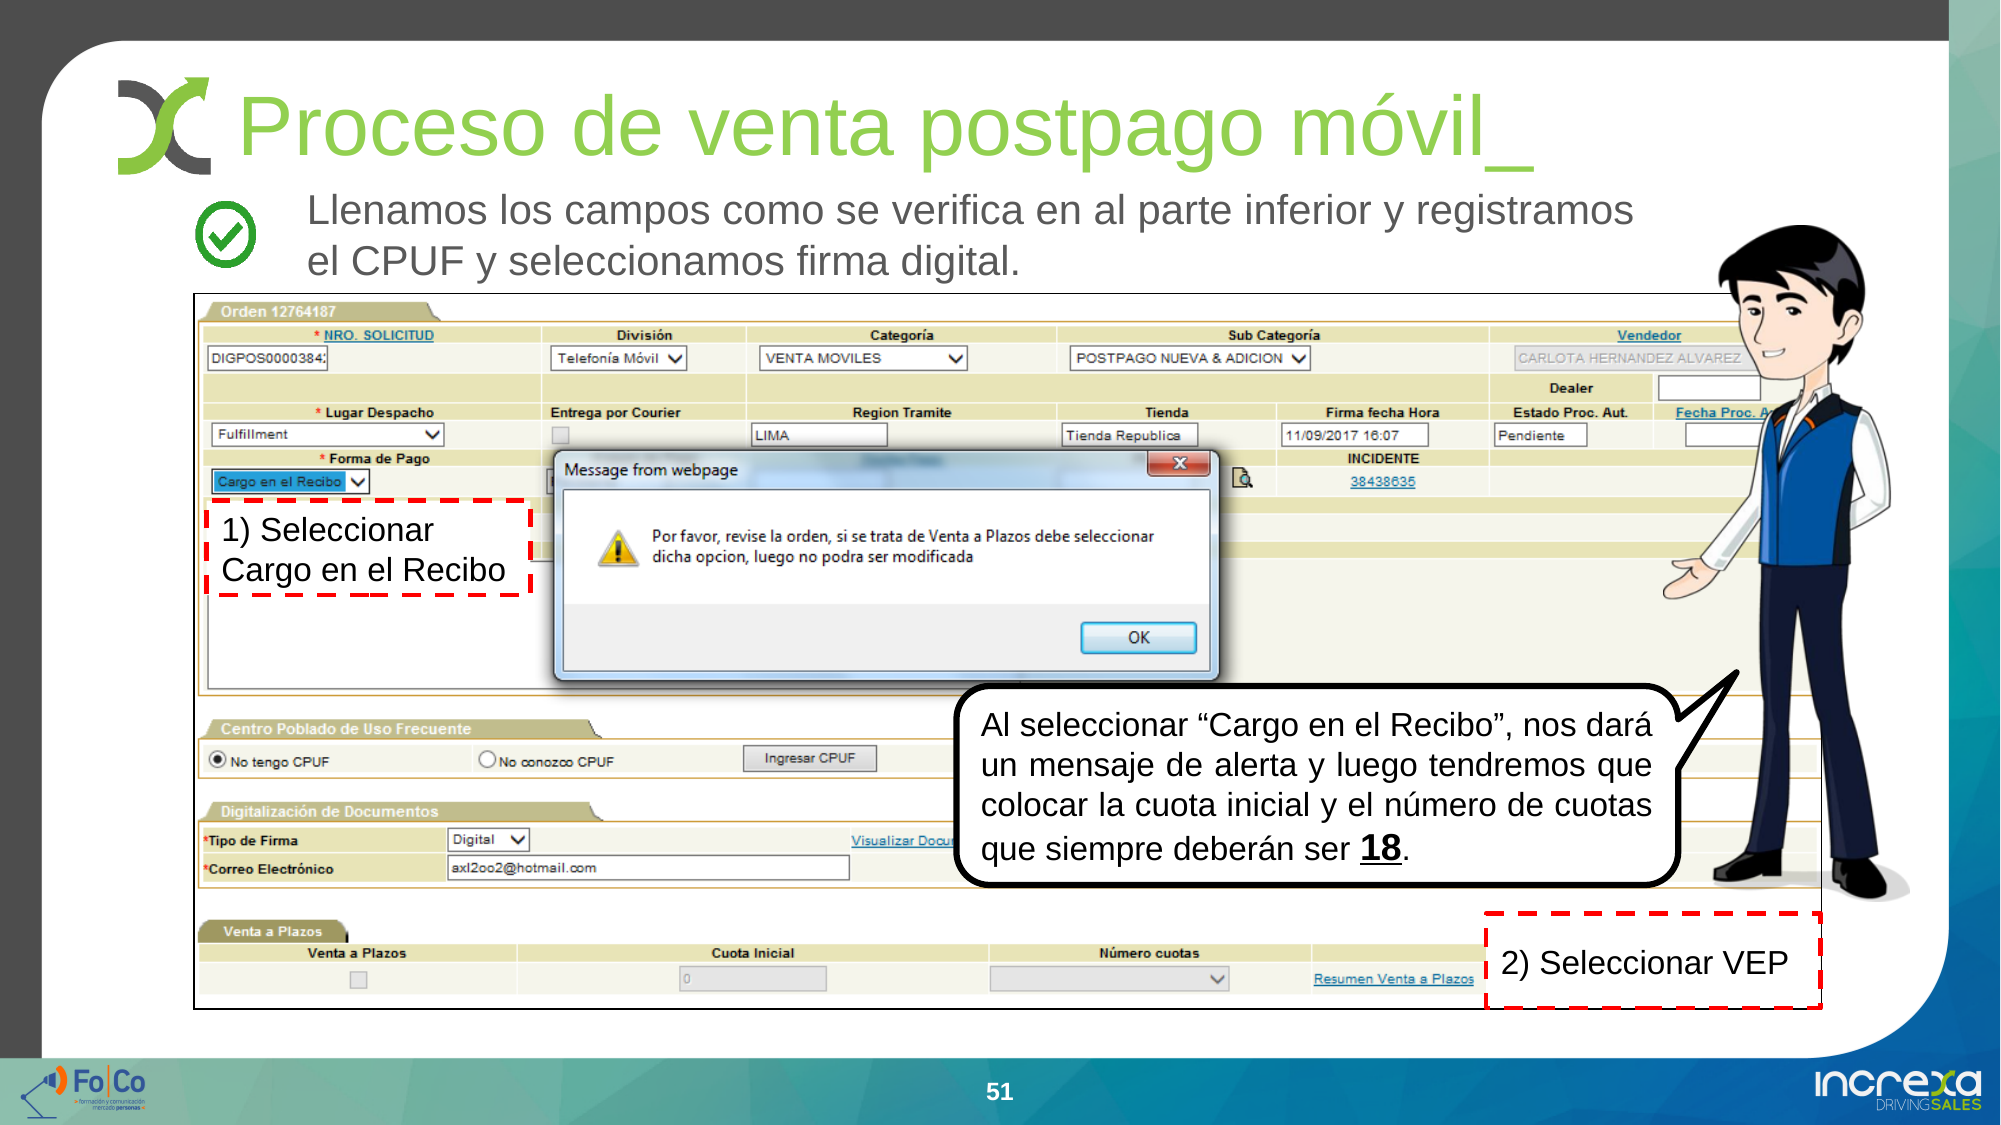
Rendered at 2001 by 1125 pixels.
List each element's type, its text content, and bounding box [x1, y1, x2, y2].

slide_number 51 [774, 1060, 1225, 1121]
picture [0, 0, 2001, 1125]
text_box Llenamos los campos como se verifica en al parte inferior y registramos el CPUF y seleccionamos firma digital. [292, 175, 1679, 291]
title Proceso de venta postpago móvil_ [222, 74, 1778, 182]
